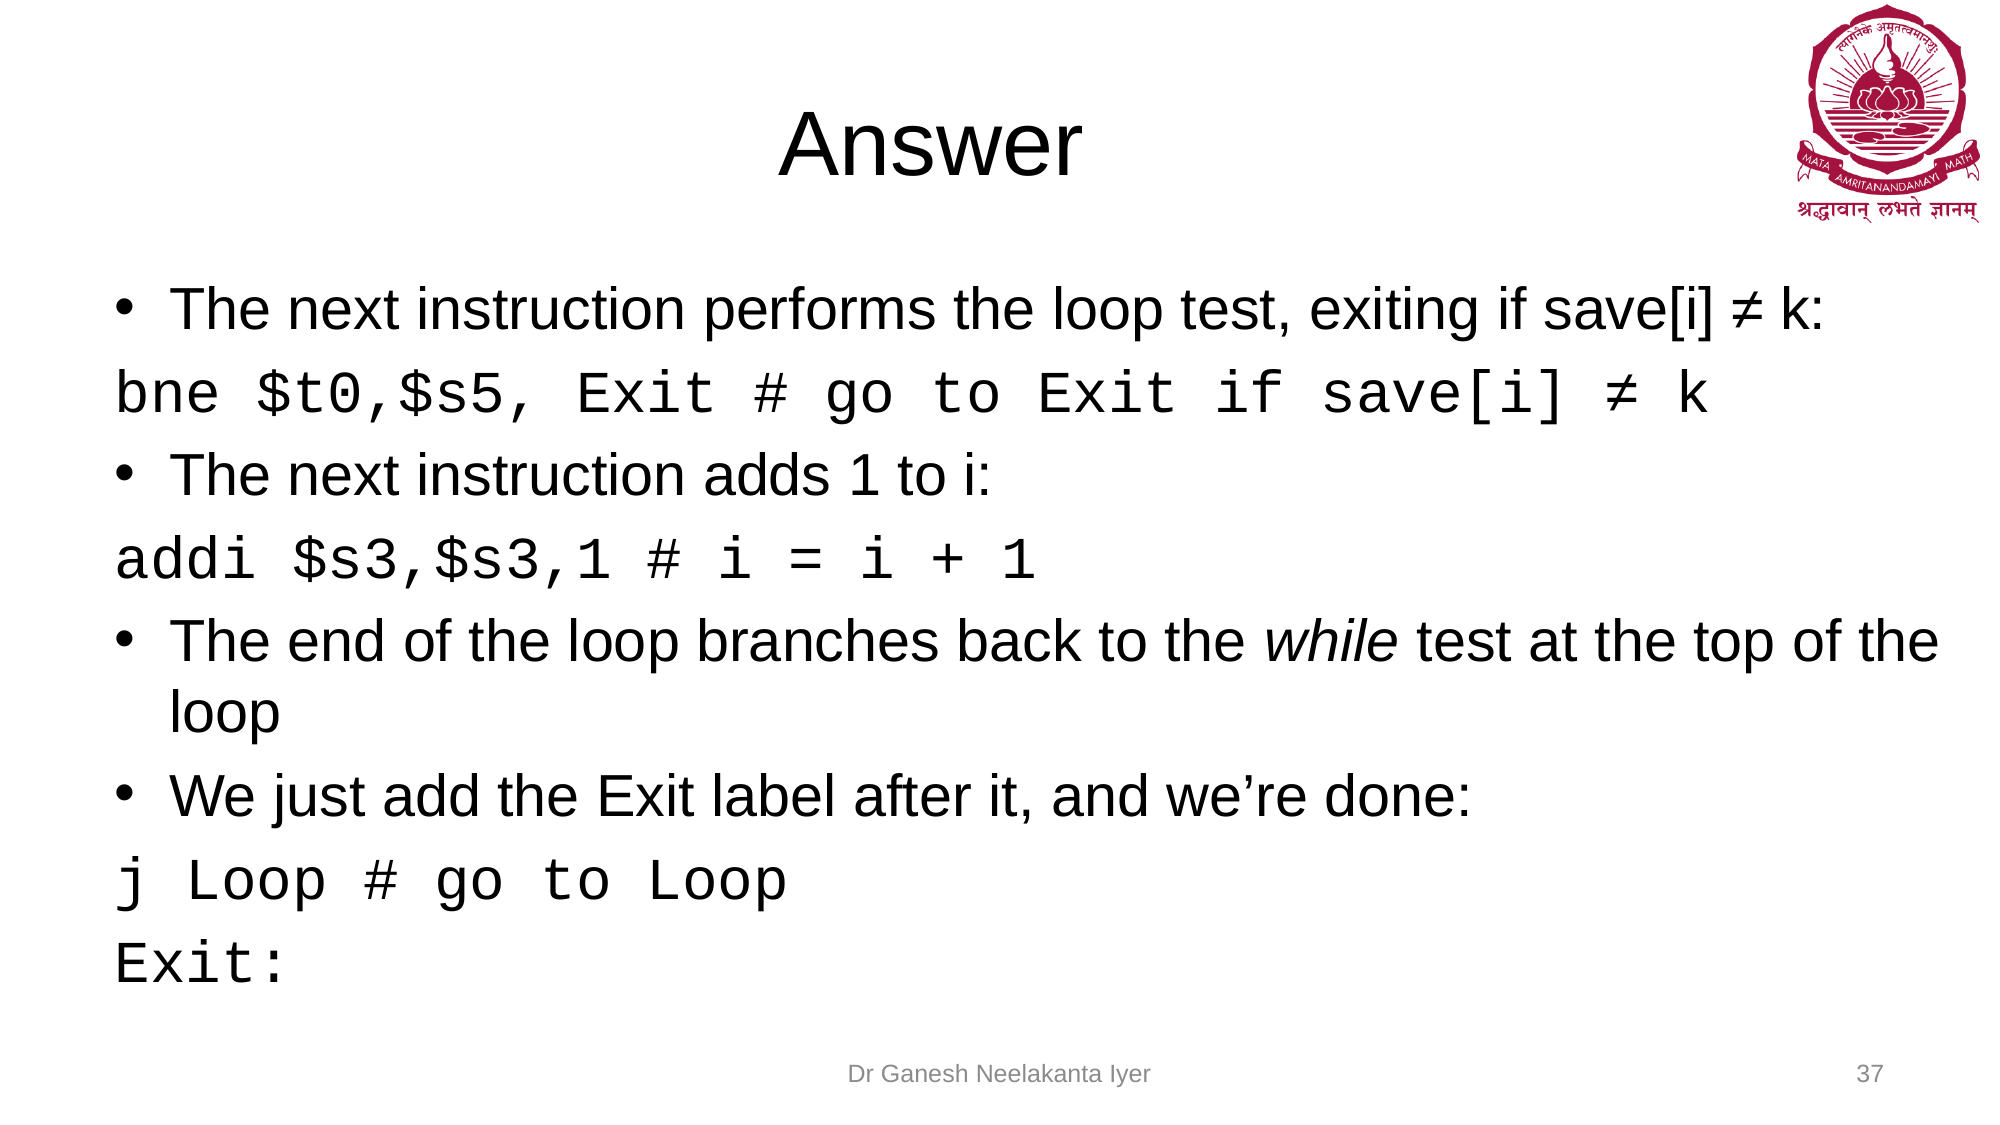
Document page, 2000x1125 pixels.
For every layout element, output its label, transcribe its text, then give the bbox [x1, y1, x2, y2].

footer Dr Ganesh Neelakanta Iyer [683, 1042, 1317, 1103]
slide_number 37 [1432, 1042, 1900, 1103]
picture [1776, 1, 2000, 225]
title Answer [99, 45, 1763, 233]
list The next instruction performs the loop test, exiting if save[i] ≠ k: bne $t0,$s5, Exit # go to Exit if save[i] ≠ k The next instruction adds 1 to i: addi $s3,$s3,1 # i = i + 1 The end of the loop branches back to the while test at the top of the loop We just add the Exit label after it, and we’re done: j Loop # go to Loop Exit: [99, 262, 1963, 1005]
